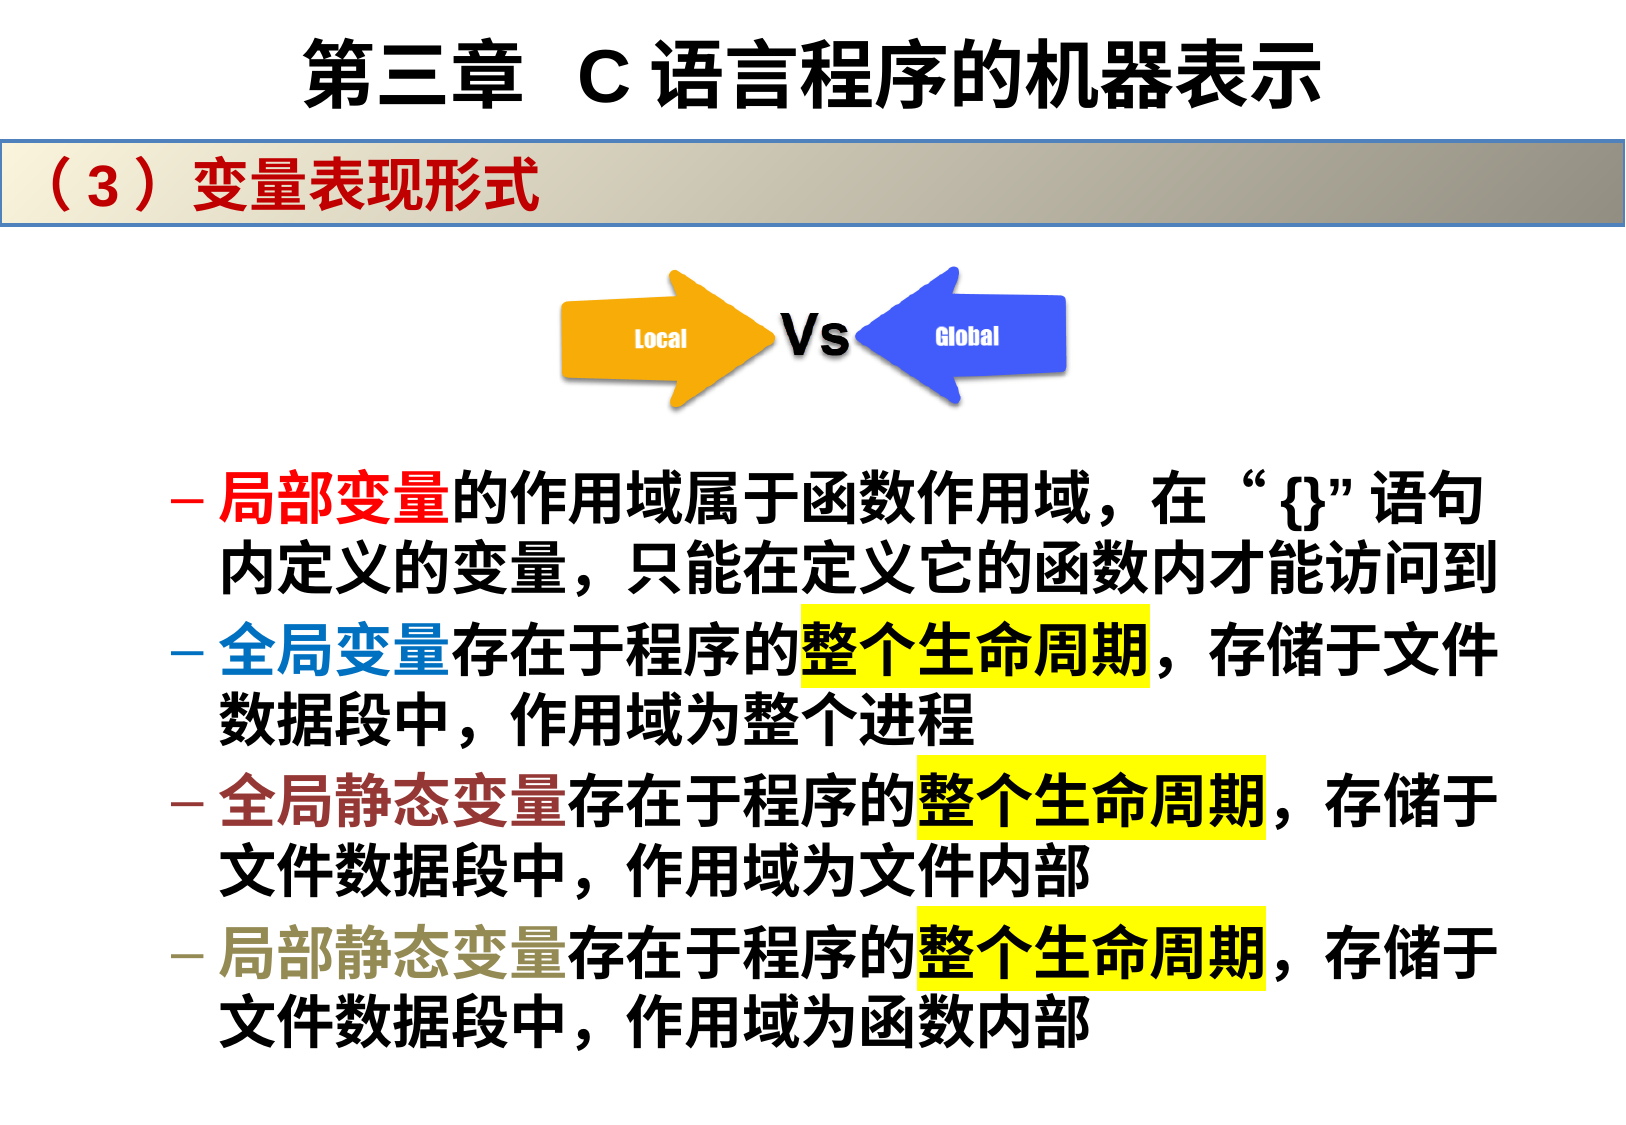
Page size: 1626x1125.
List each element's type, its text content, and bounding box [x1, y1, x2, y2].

list 局部变量的作用域属于函数作用域，在“{}”语句内定义的变量，只能在定义它的函数内才能访问到 全局变量存在于程序的整个生命周期，存储于文件数据段中，作用域为整个进程 全局静态变量存在于程序的整个生命周期，存储于文件数据段中，作用域为文件内部 局部静态变量存在于程序的整个生命周期，存储于文件数据段中，作用域为函数内部 [81, 454, 1544, 1104]
title 第三章 C语言程序的机器表示 [81, 19, 1544, 126]
picture [540, 264, 1085, 417]
text_box （3）变量表现形式 [0, 139, 1625, 227]
